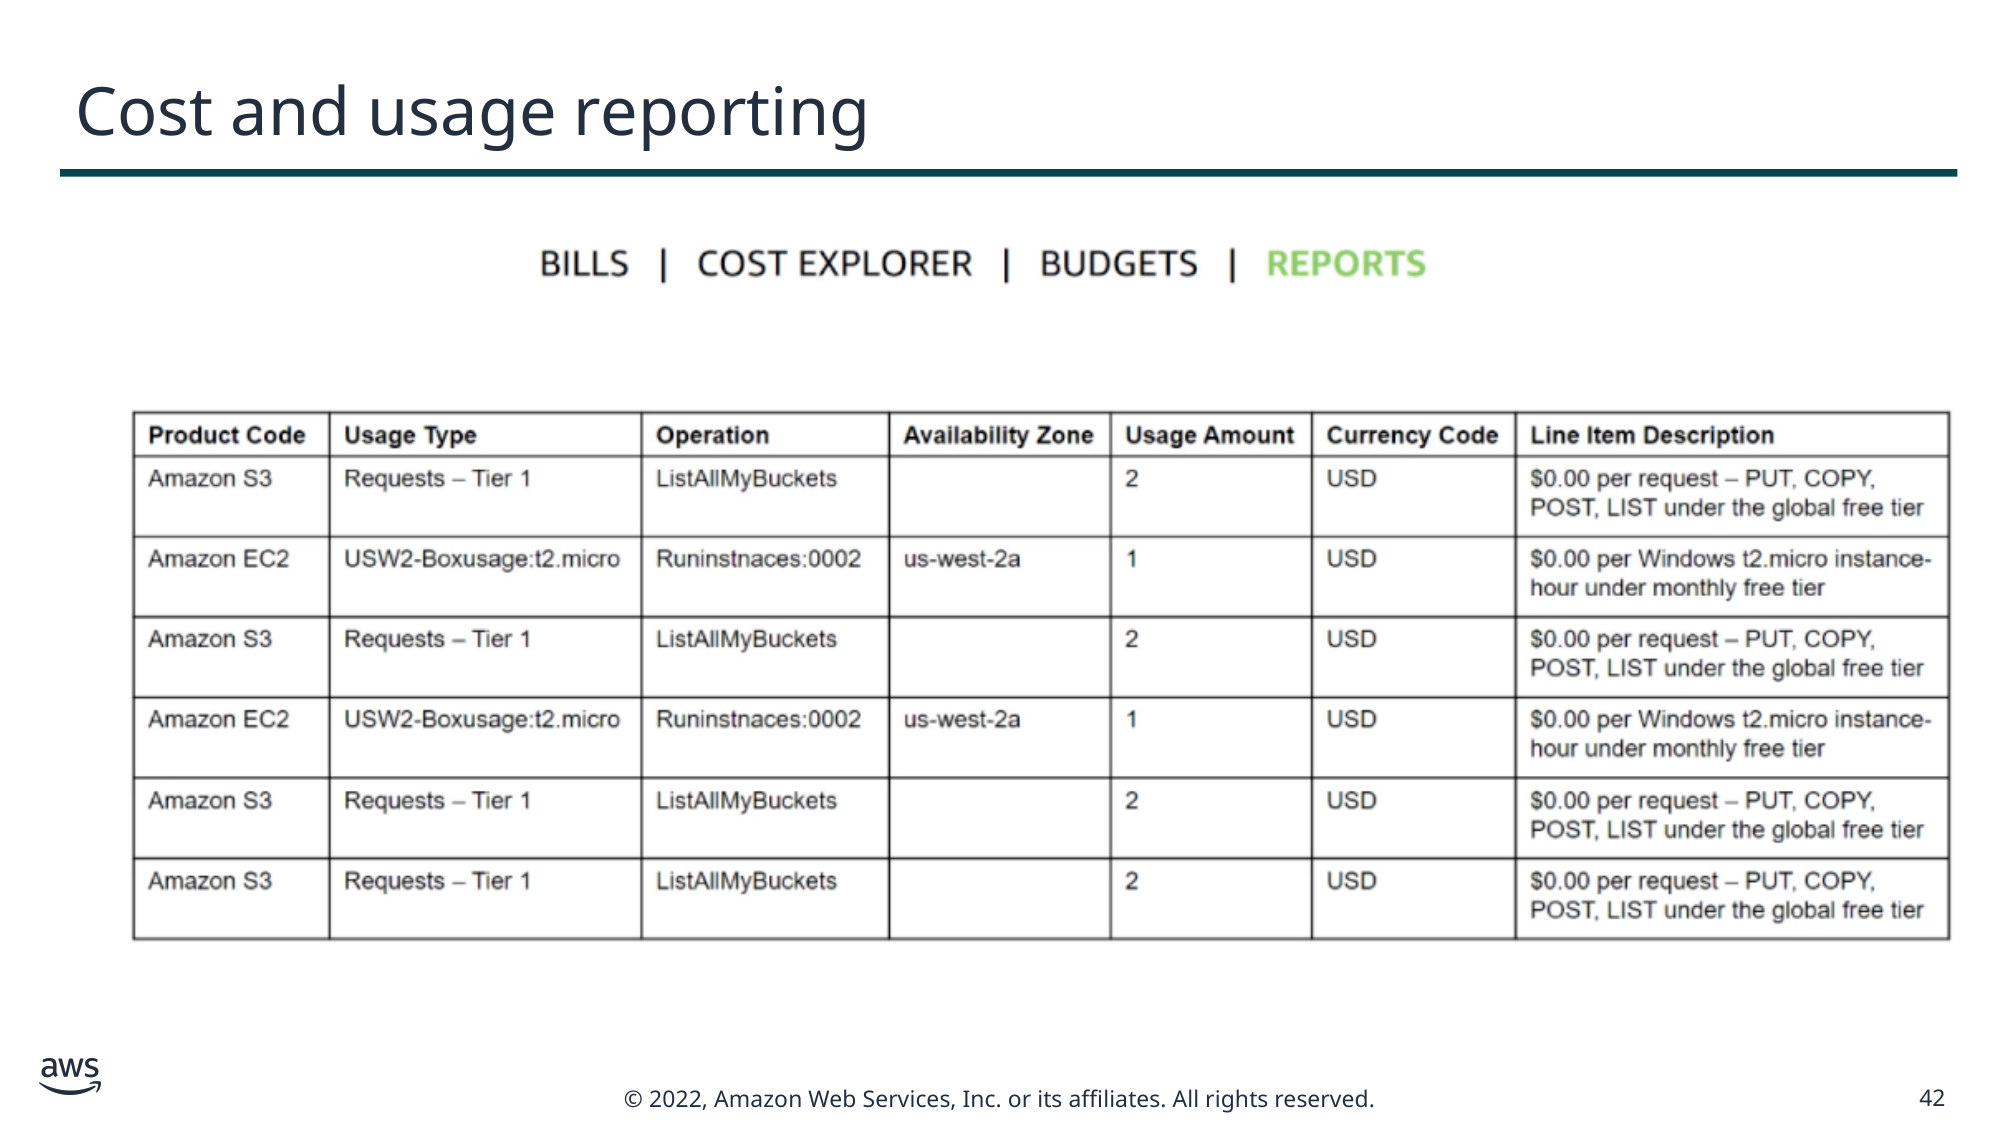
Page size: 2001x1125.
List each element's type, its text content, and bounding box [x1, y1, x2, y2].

slide_number 42 [1881, 1077, 1961, 1121]
picture [39, 1058, 101, 1095]
picture [109, 233, 1977, 960]
title Cost and usage reporting [60, 49, 1958, 170]
